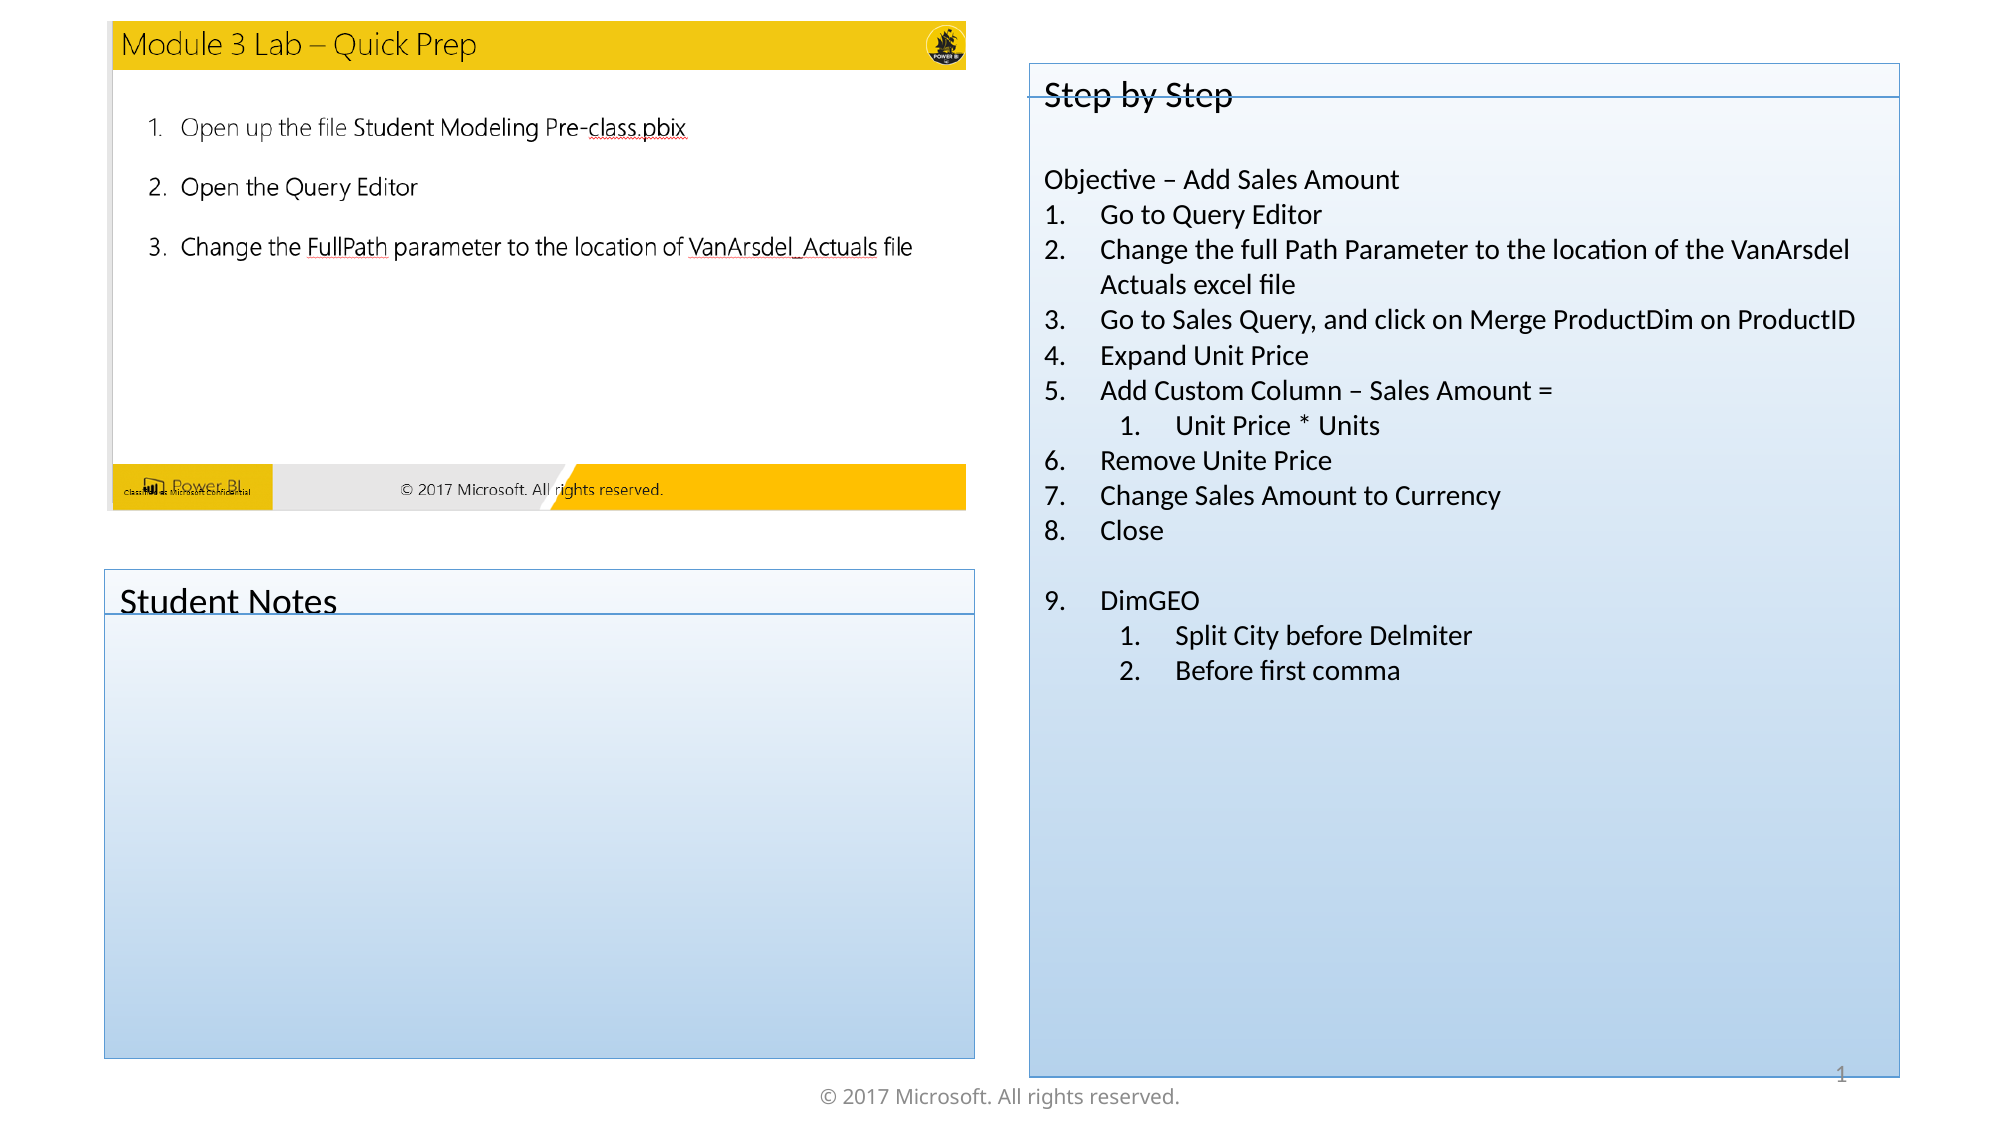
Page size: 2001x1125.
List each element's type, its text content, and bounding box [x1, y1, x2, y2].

slide_number 1 [1412, 1078, 1863, 1103]
picture [107, 21, 966, 511]
text_box Student Notes [104, 569, 975, 613]
footer © 2017 Microsoft. All rights reserved. [662, 1076, 1338, 1115]
text_box Student Notes [104, 615, 975, 1059]
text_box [1027, 63, 1900, 1078]
